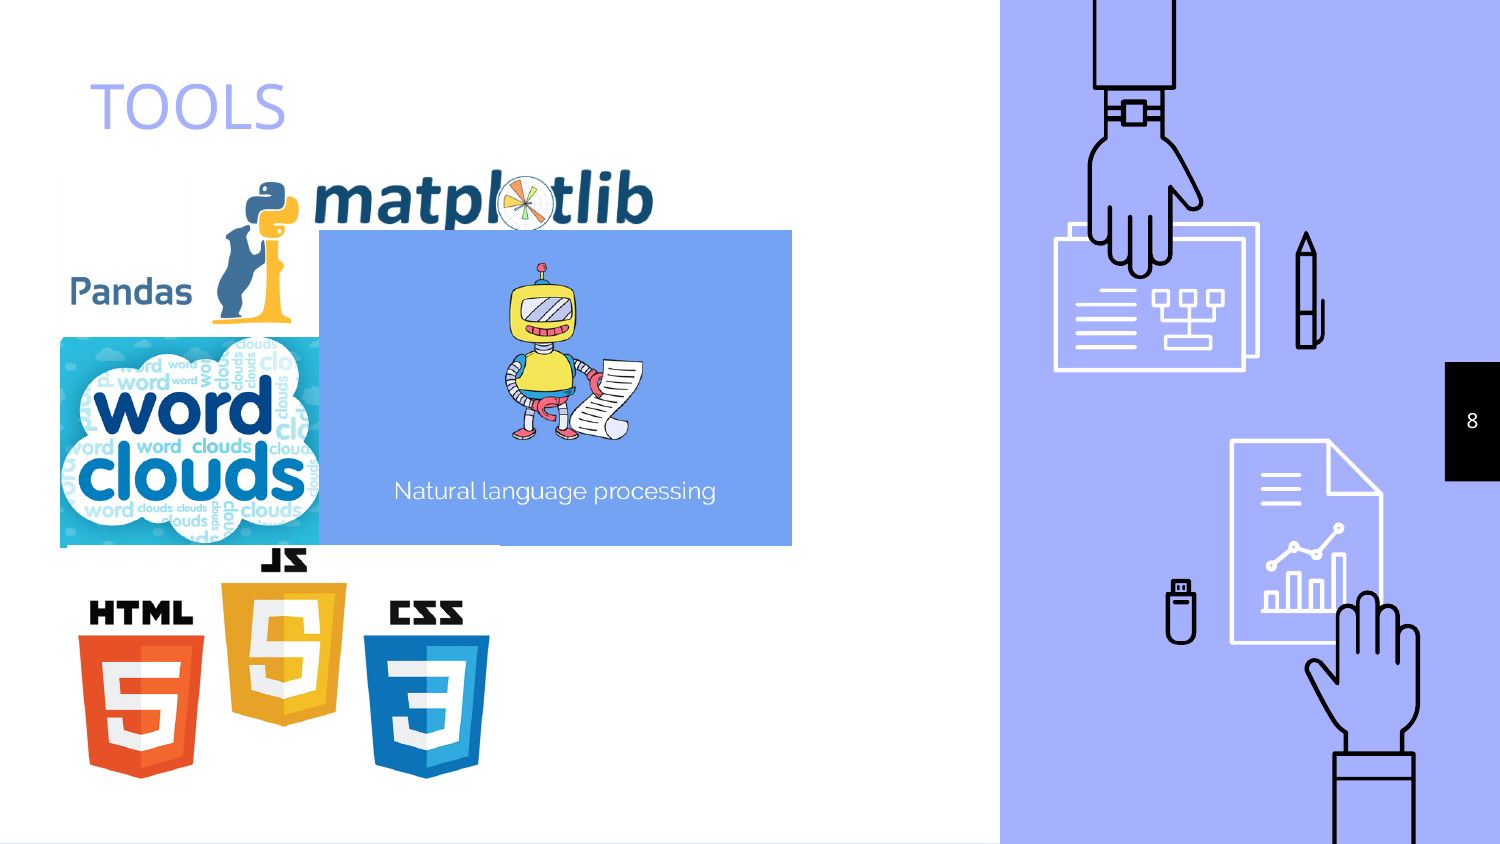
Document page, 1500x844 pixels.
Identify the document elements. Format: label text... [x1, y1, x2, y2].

title TOOLS [75, 38, 918, 158]
slide_number 8 [1444, 362, 1500, 482]
picture [60, 157, 793, 786]
